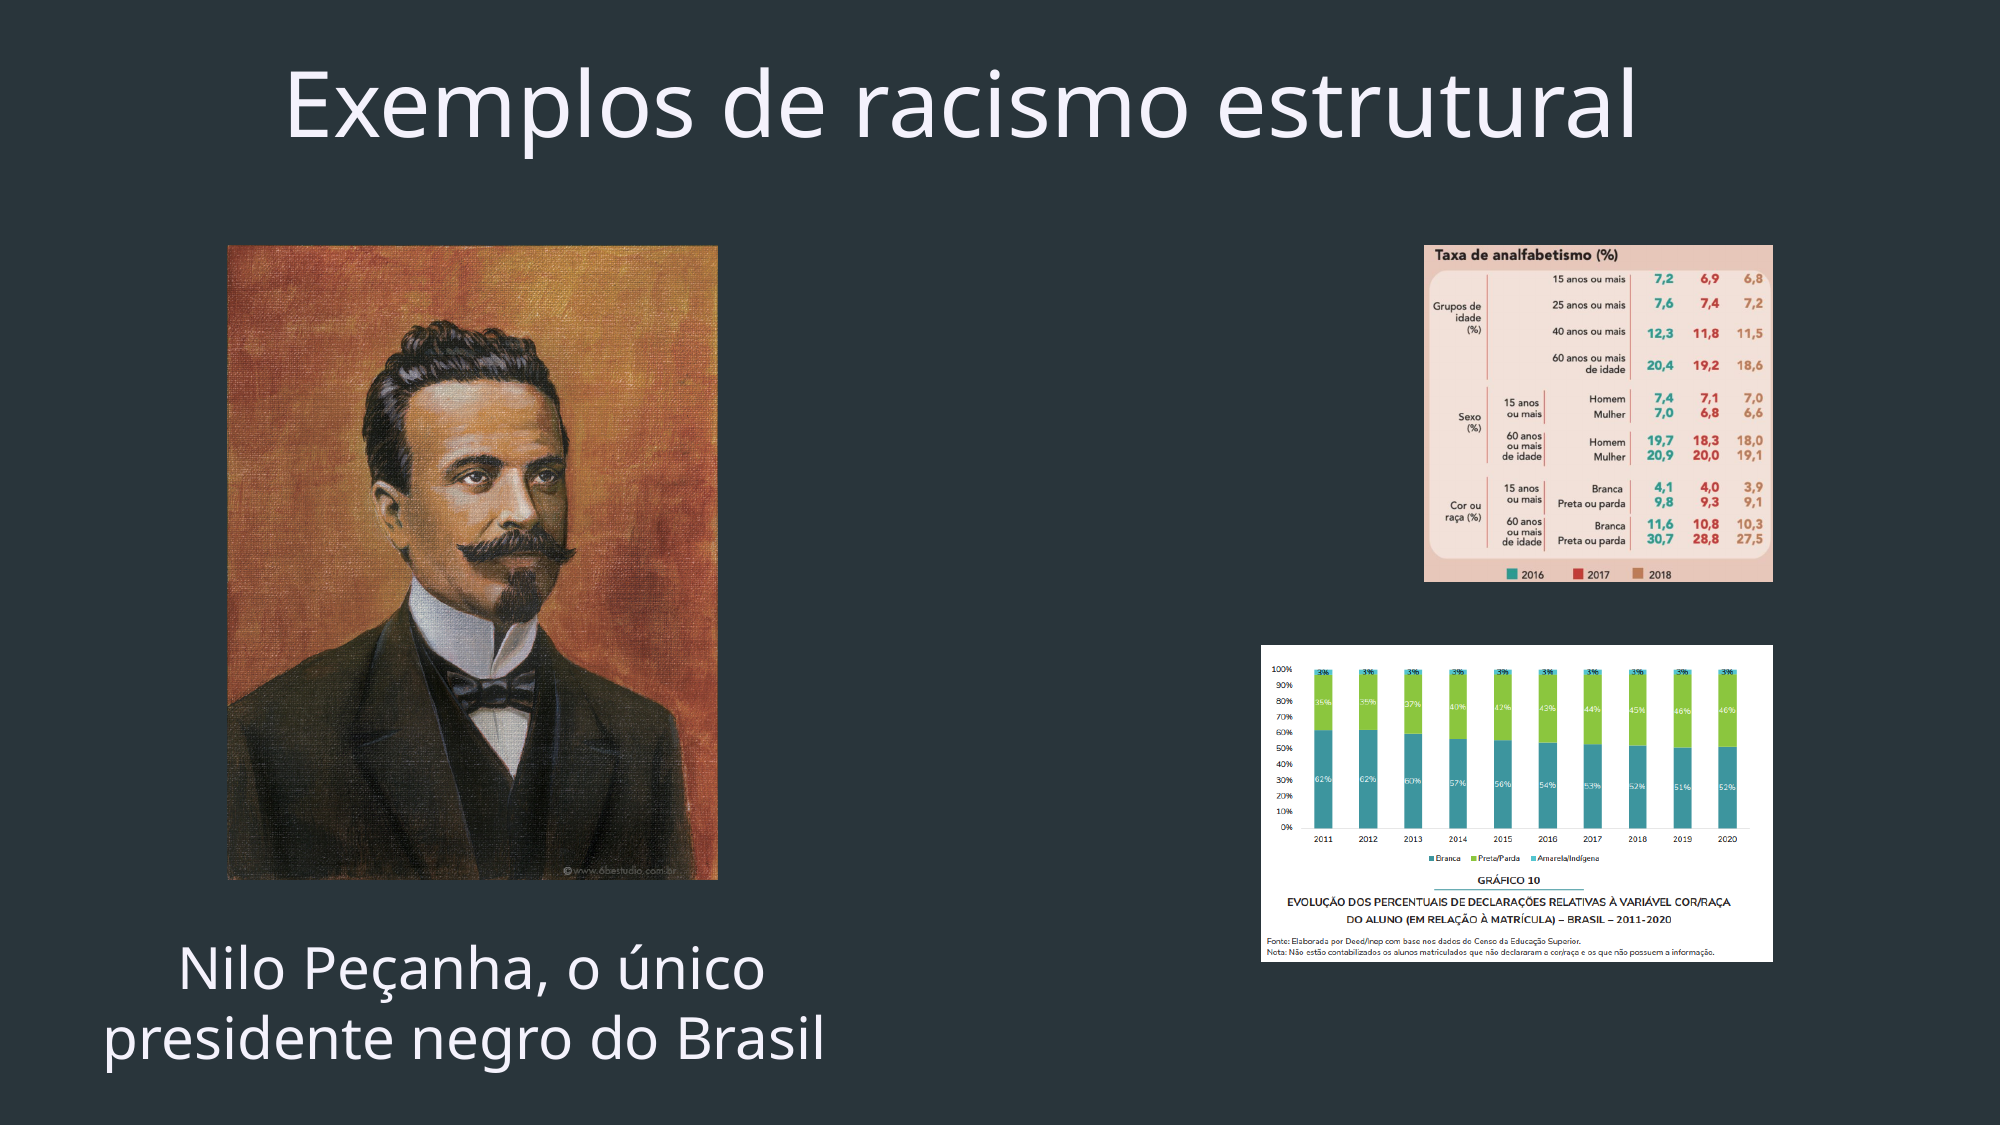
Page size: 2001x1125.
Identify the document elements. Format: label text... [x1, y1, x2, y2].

picture [1261, 645, 1773, 962]
text_box Nilo Peçanha, o único presidente negro do Brasil [81, 924, 864, 1079]
picture [227, 245, 718, 880]
picture [1424, 245, 1773, 582]
text_box Exemplos de racismo estrutural [267, 38, 1657, 163]
